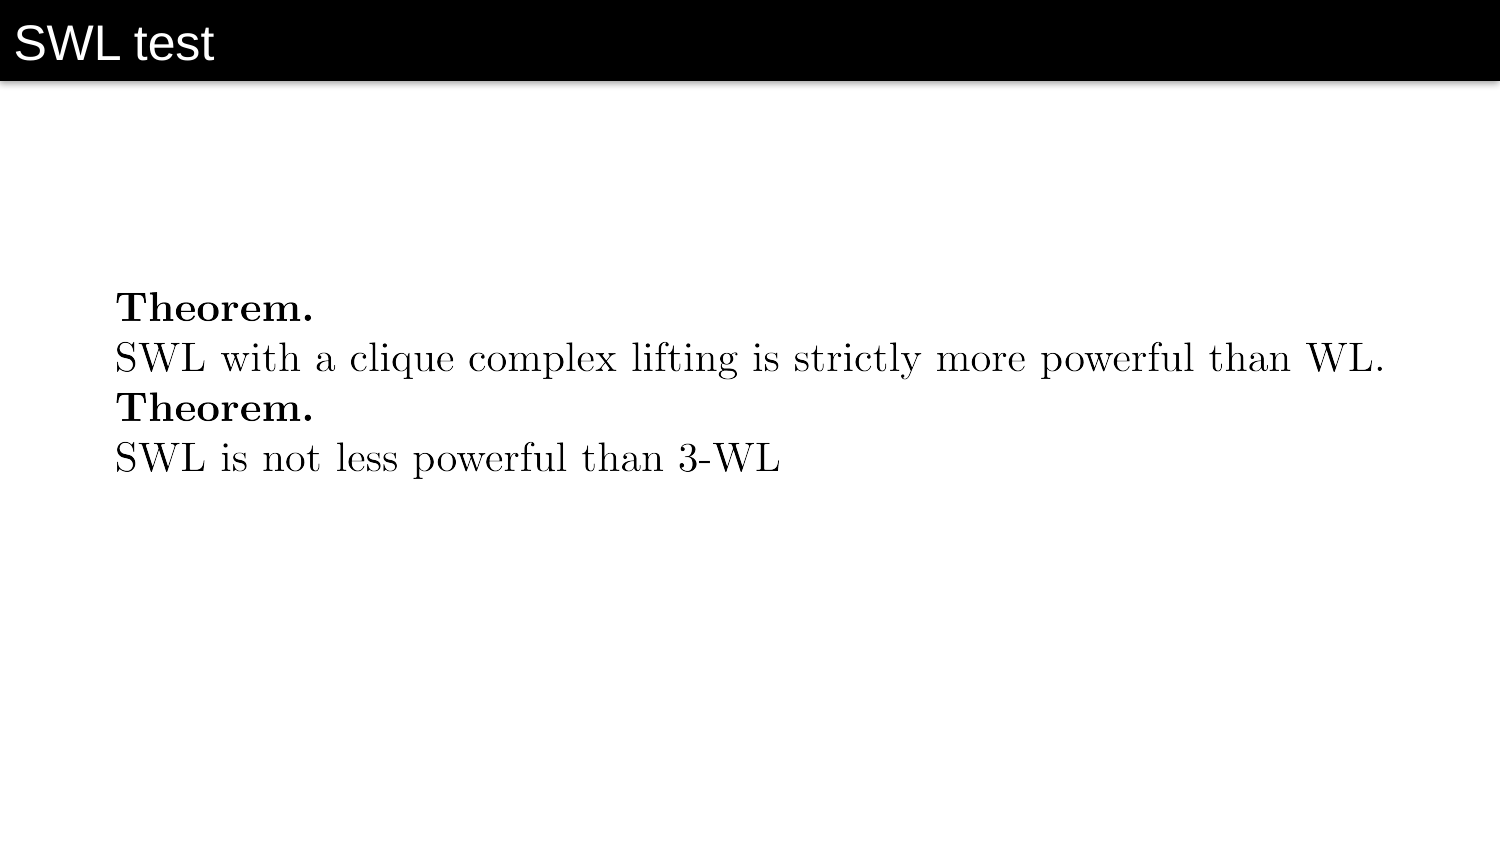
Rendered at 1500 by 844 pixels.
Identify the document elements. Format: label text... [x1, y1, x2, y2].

picture [116, 292, 1382, 480]
title SWL test [0, 0, 1500, 81]
